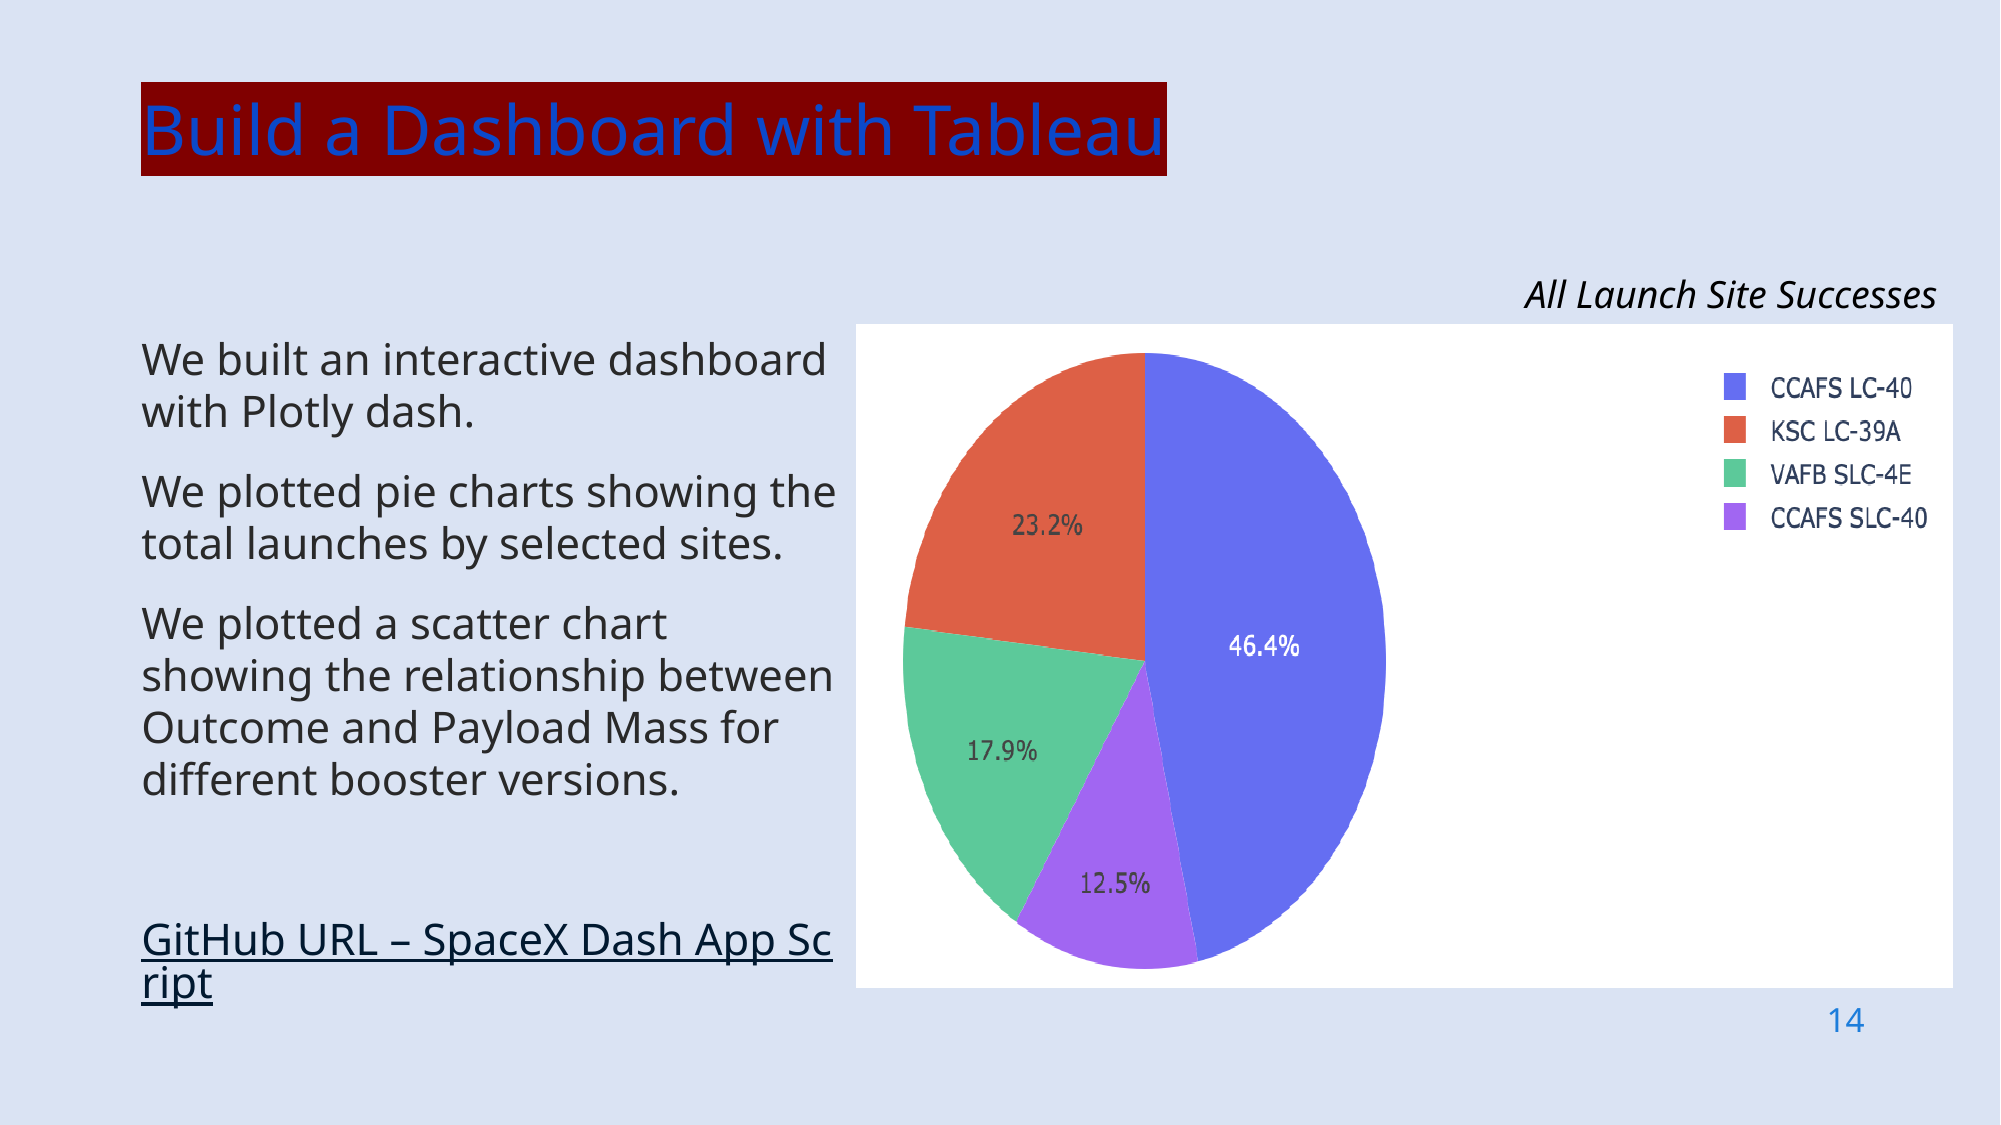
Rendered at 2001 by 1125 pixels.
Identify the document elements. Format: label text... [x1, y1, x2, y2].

picture [856, 324, 1953, 988]
list We built an interactive dashboard with Plotly dash. We plotted pie charts showing the total launches by selected sites. We plotted a scatter chart showing the relationship between Outcome and Payload Mass for different booster versions. GitHub URL – SpaceX Dash App Script [126, 324, 856, 988]
text_box All Launch Site Successes [1458, 263, 1953, 324]
text_box Build a Dashboard with Tableau [126, 88, 1852, 179]
slide_number 14 [1429, 988, 1880, 1055]
